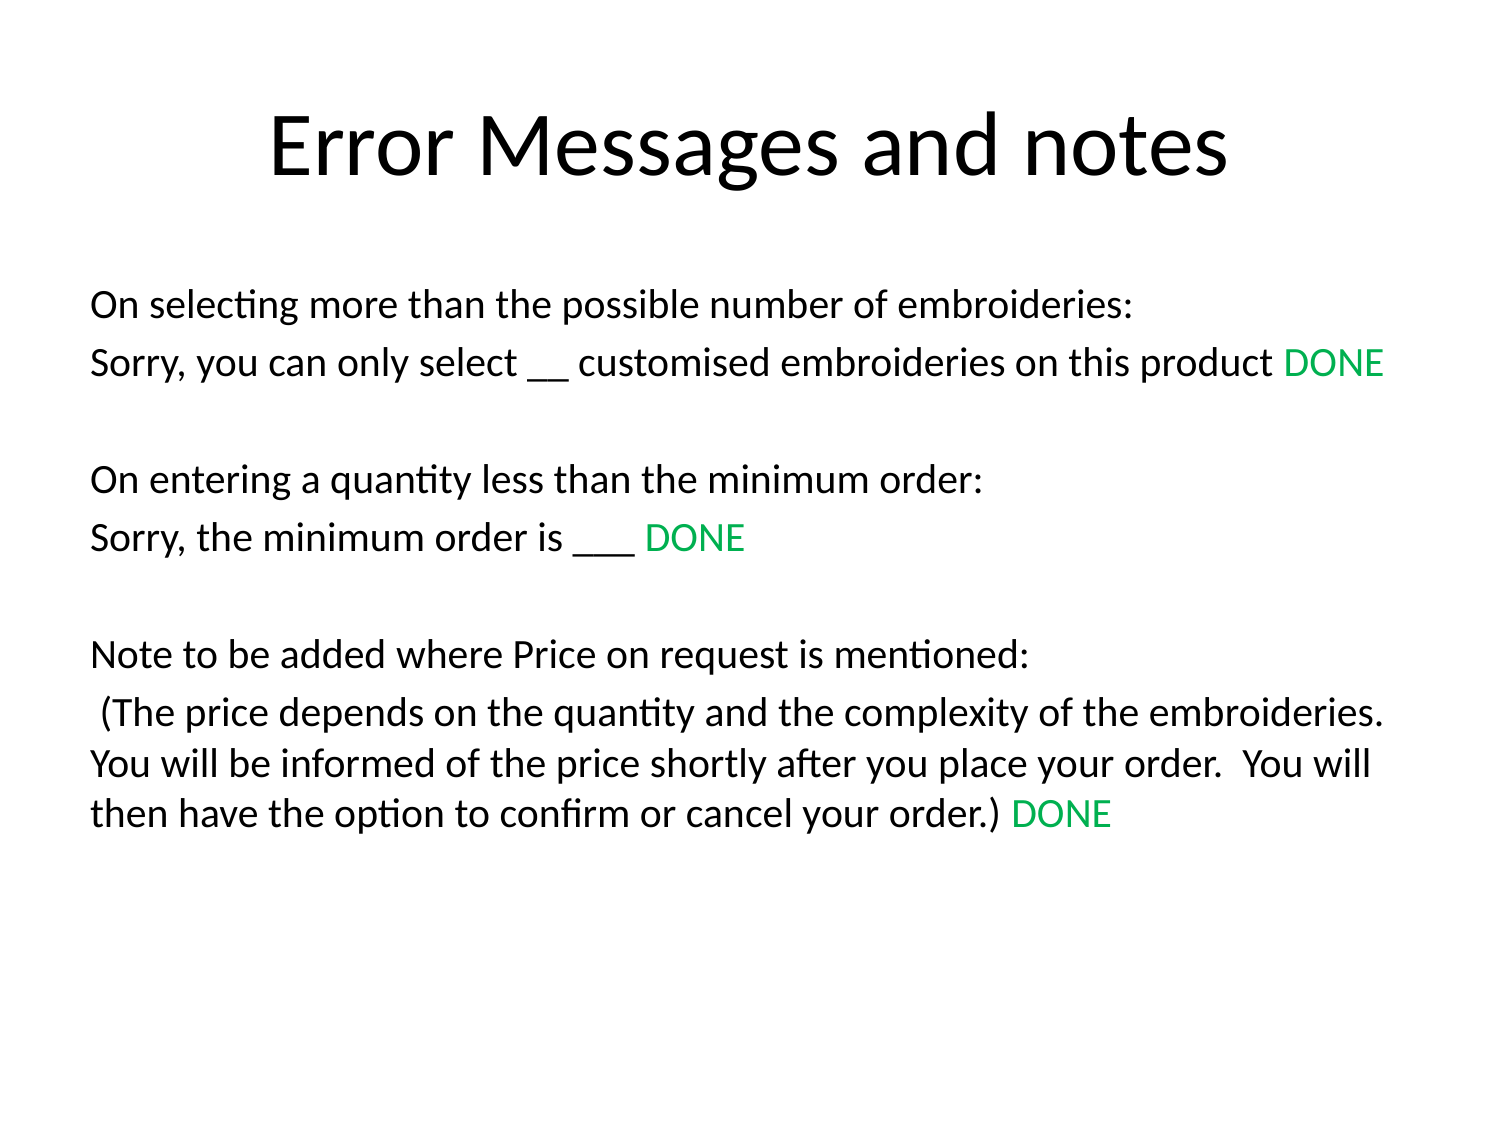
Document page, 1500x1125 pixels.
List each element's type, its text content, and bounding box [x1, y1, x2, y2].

list On selecting more than the possible number of embroideries: Sorry, you can only select __ customised embroideries on this product DONE On entering a quantity less than the minimum order: Sorry, the minimum order is ___ DONE Note to be added where Price on request is mentioned: (The price depends on the quantity and the complexity of the embroideries. You will be informed of the price shortly after you place your order. You will then have the option to confirm or cancel your order.) DONE [75, 268, 1425, 1012]
title Error Messages and notes [75, 45, 1425, 233]
